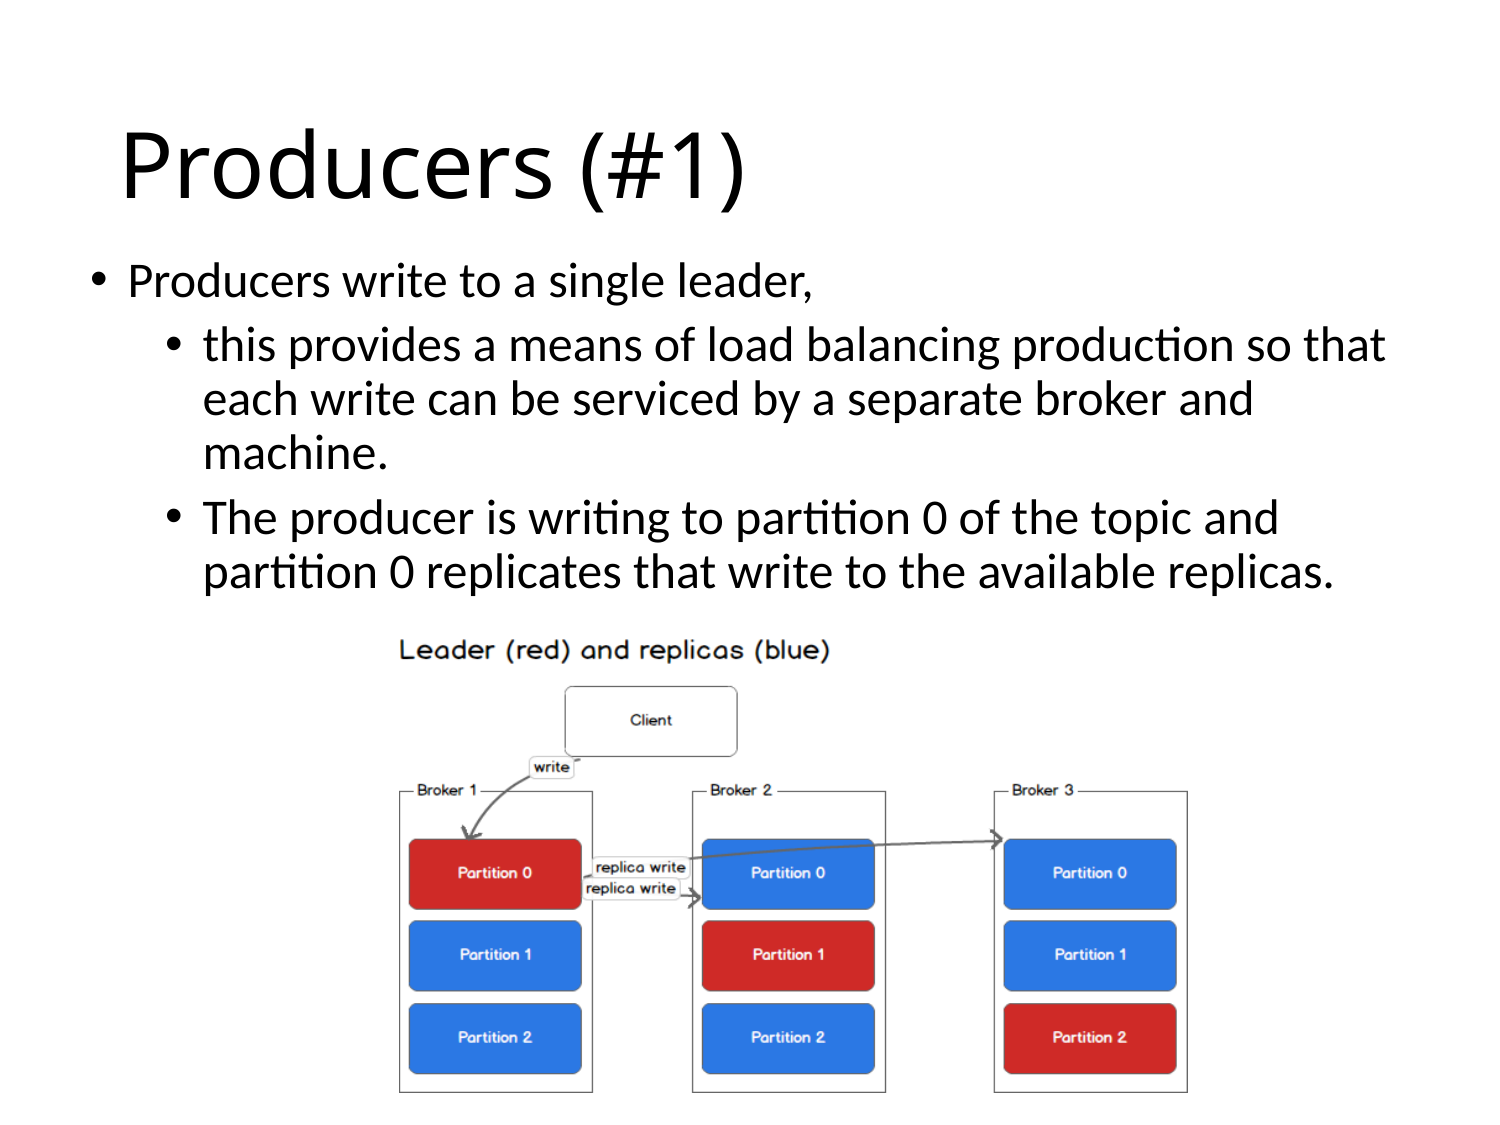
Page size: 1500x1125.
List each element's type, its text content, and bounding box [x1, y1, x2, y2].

title Producers (#1) [103, 59, 1397, 246]
picture [399, 637, 1188, 1093]
list Producers write to a single leader, this provides a means of load balancing production so that each write can be serviced by a separate broker and machine. The producer is writing to partition 0 of the topic and partition 0 replicates that write to the available replicas. [75, 246, 1425, 990]
